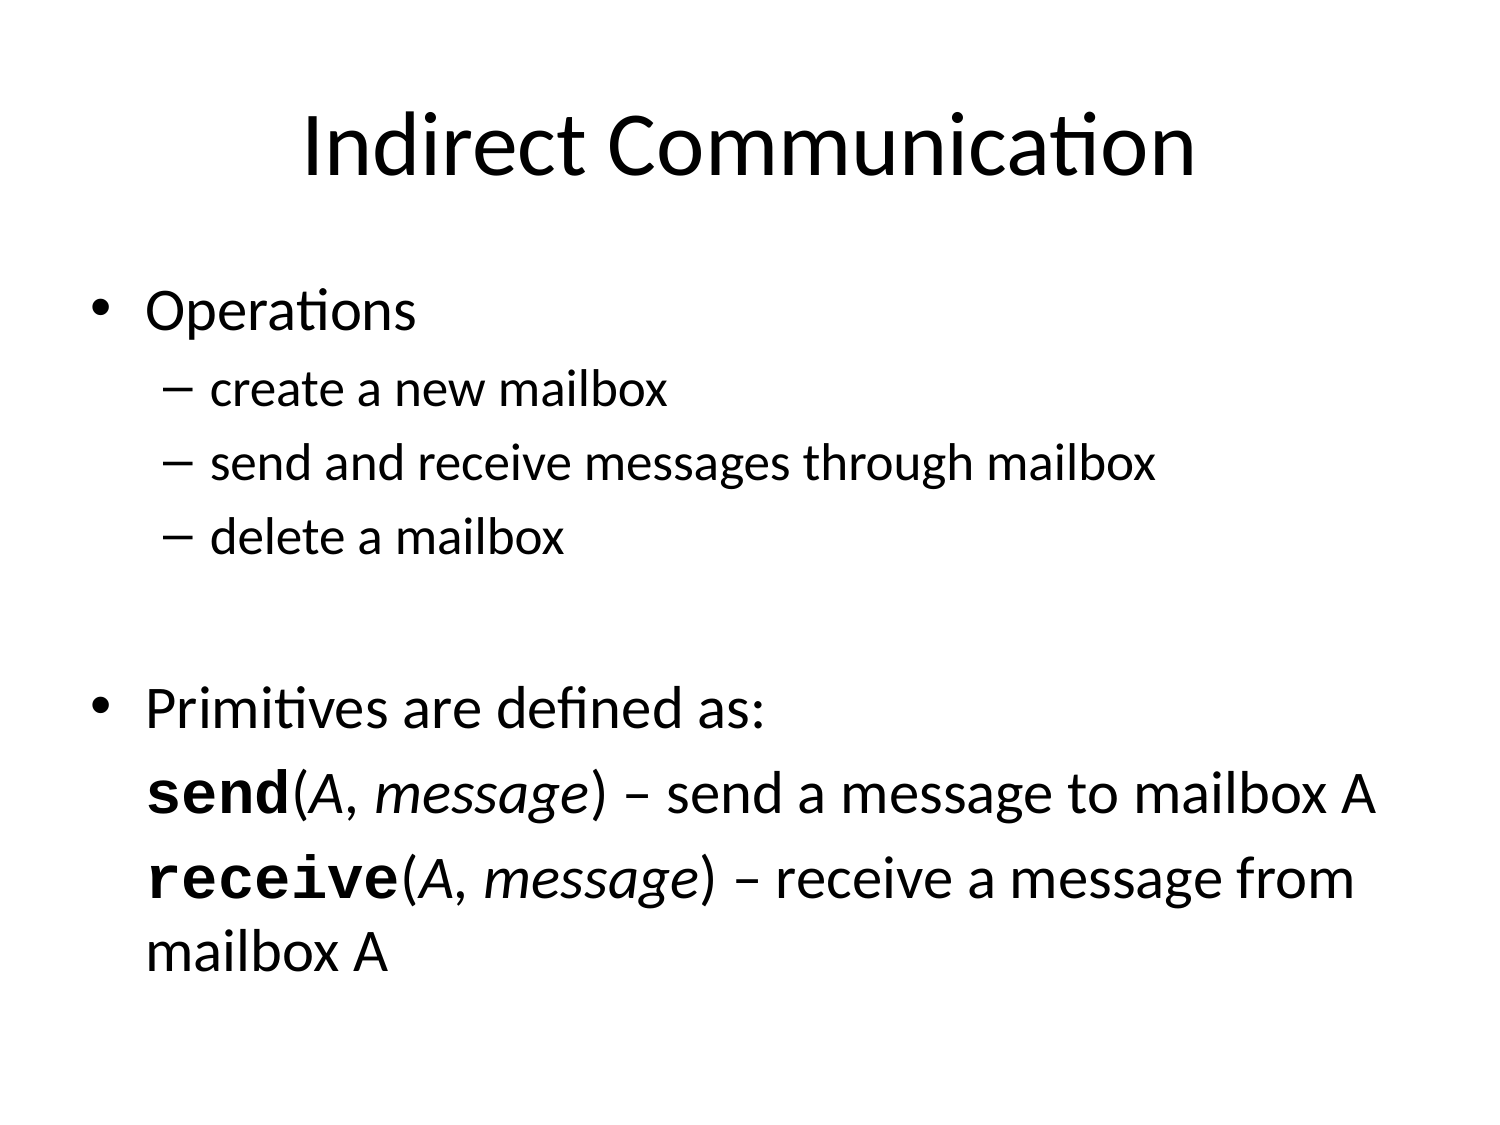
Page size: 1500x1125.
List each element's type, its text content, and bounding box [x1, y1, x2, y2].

title Indirect Communication [75, 45, 1425, 233]
list Operations create a new mailbox send and receive messages through mailbox delete a mailbox Primitives are defined as: send(A, message) – send a message to mailbox A receive(A, message) – receive a message from mailbox A [75, 262, 1425, 1005]
